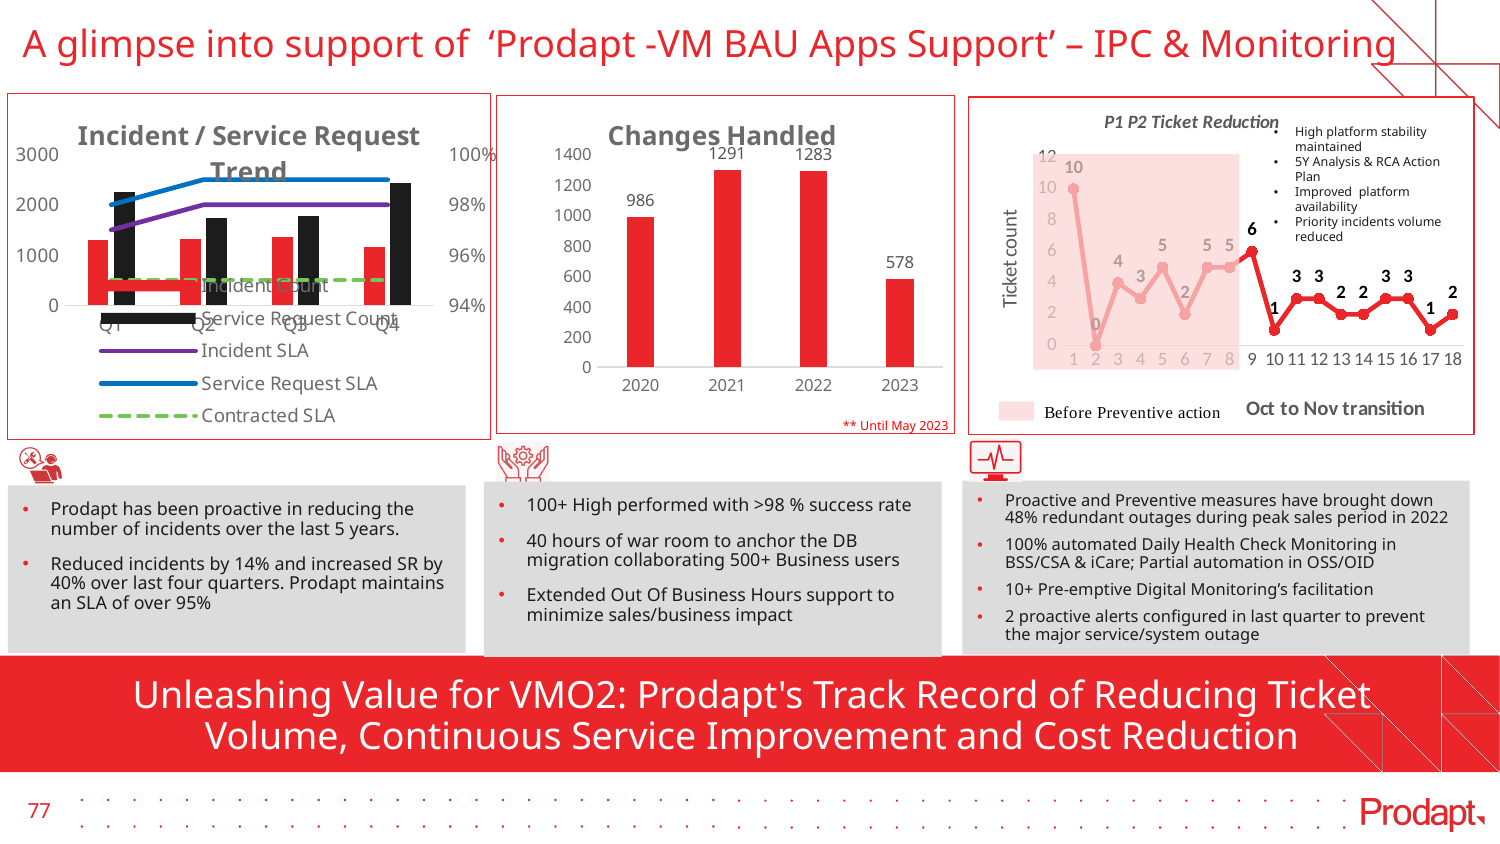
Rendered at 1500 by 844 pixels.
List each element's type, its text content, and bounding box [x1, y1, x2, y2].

chart [967, 96, 1475, 436]
picture [14, 438, 69, 493]
picture [1361, 798, 1485, 832]
picture [72, 787, 1355, 830]
picture [1371, 0, 1500, 129]
text_box [7, 436, 491, 440]
list Prodapt has been proactive in reducing the number of incidents over the last 5 years. Reduced incidents by 14% and increased SR by 40% over last four quarters. Prodapt maintains an SLA of over 95% [7, 485, 466, 654]
picture [1324, 655, 1500, 773]
picture [496, 442, 550, 486]
picture [969, 438, 1022, 482]
text_box ** Until May 2023 [828, 410, 970, 441]
text_box Proactive and Preventive measures have brought down 48% redundant outages during peak sales period in 2022 100% automated Daily Health Check Monitoring in BSS/CSA & iCare; Partial automation in OSS/OID 10+ Pre-emptive Digital Monitoring’s facilitation 2 proactive alerts configured in last quarter to prevent the major service/system outage [962, 480, 1470, 655]
list 100+ High performed with >98 % success rate 40 hours of war room to anchor the DB migration collaborating 500+ Business users Extended Out Of Business Hours support to minimize sales/business impact [483, 481, 942, 657]
chart [0, 94, 955, 436]
title A glimpse into support of ‘Prodapt -VM BAU Apps Support’ – IPC & Monitoring [7, 12, 1448, 74]
list Unleashing Value for VMO2: Prodapt's Track Record of Reducing Ticket Volume, Continuous Service Improvement and Cost Reduction [92, 678, 1413, 756]
